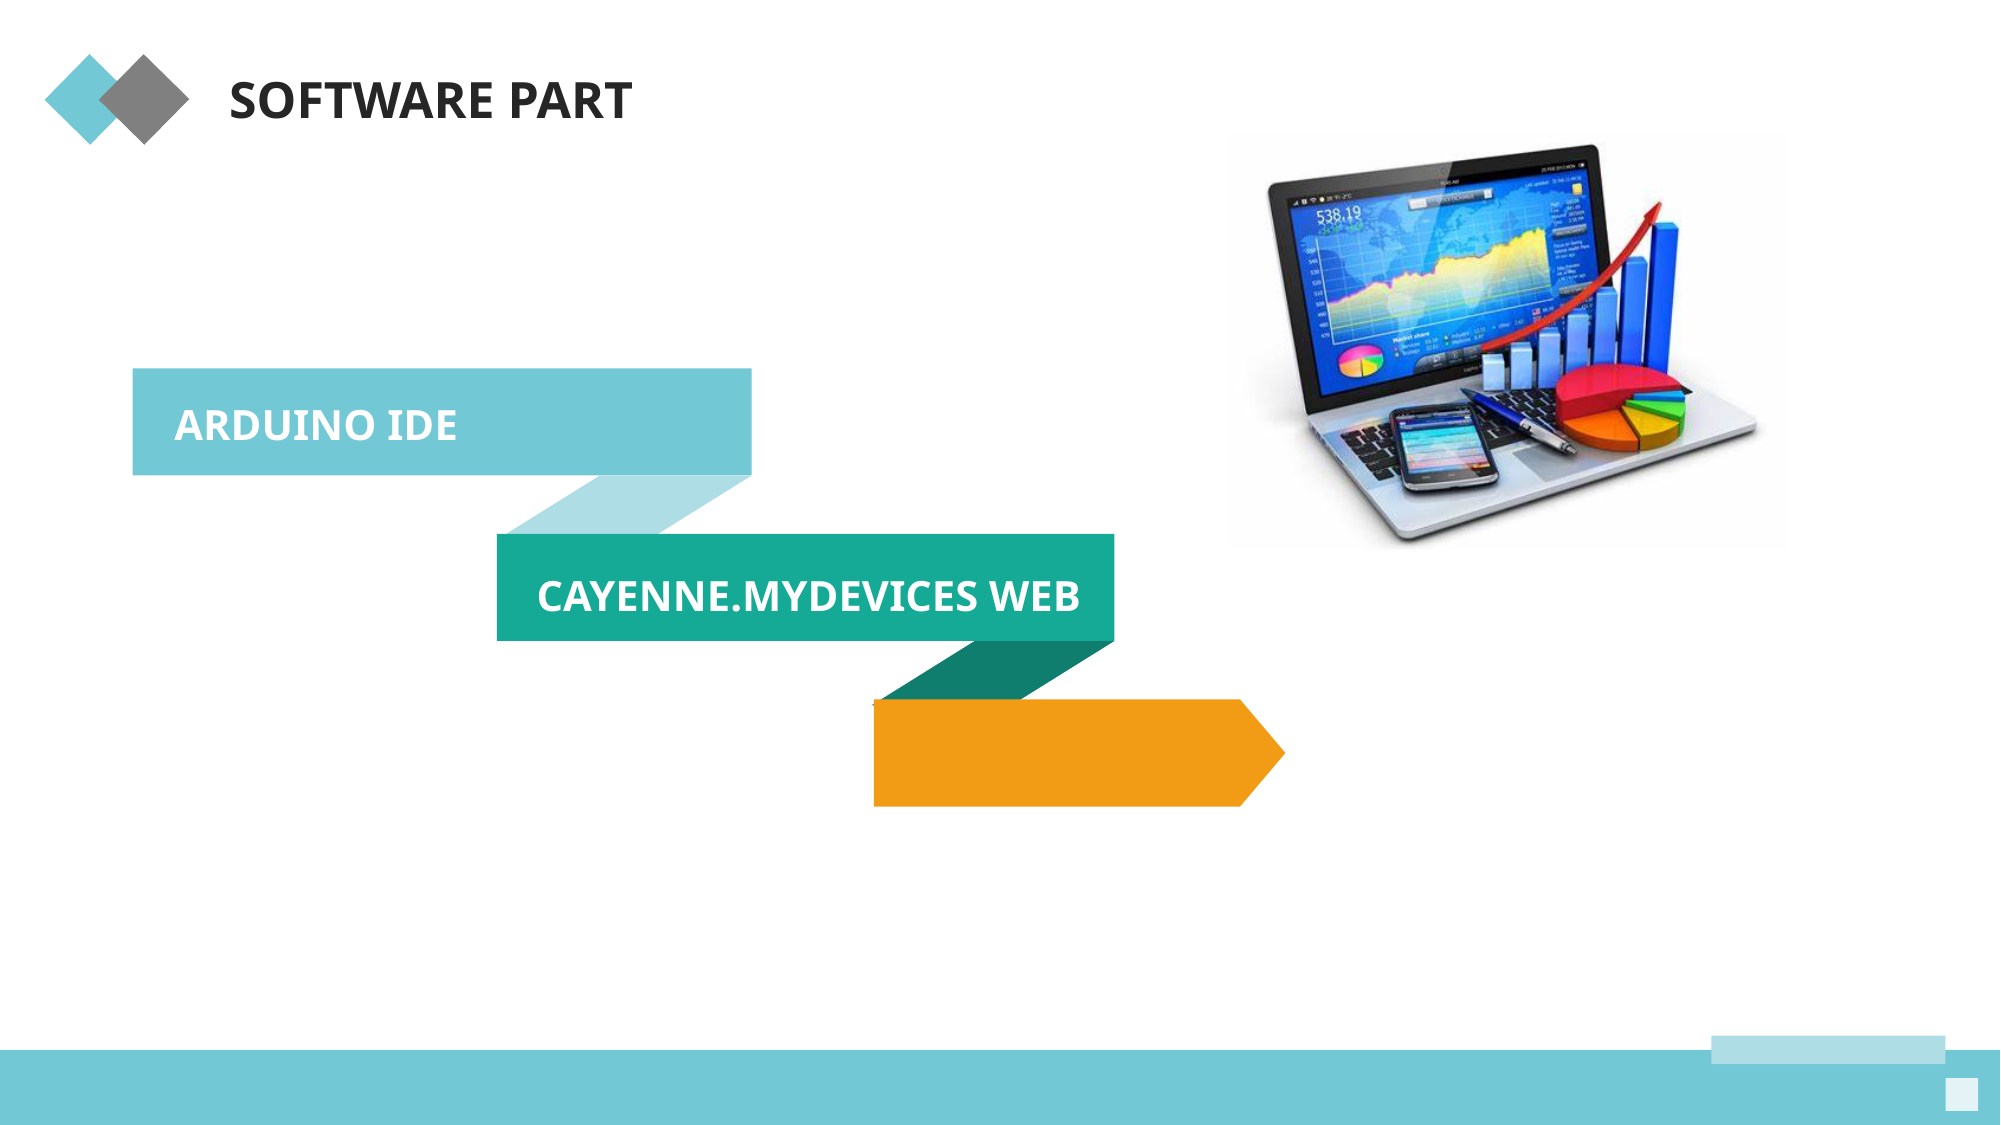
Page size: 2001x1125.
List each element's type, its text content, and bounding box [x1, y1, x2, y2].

text_box [1945, 1077, 1979, 1112]
text_box [1710, 1035, 1946, 1065]
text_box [132, 368, 1286, 969]
text_box SOFTWARE PART [214, 61, 1144, 137]
text_box [0, 1049, 2000, 1125]
picture [1227, 133, 1788, 554]
text_box [97, 52, 191, 147]
text_box [43, 52, 117, 147]
